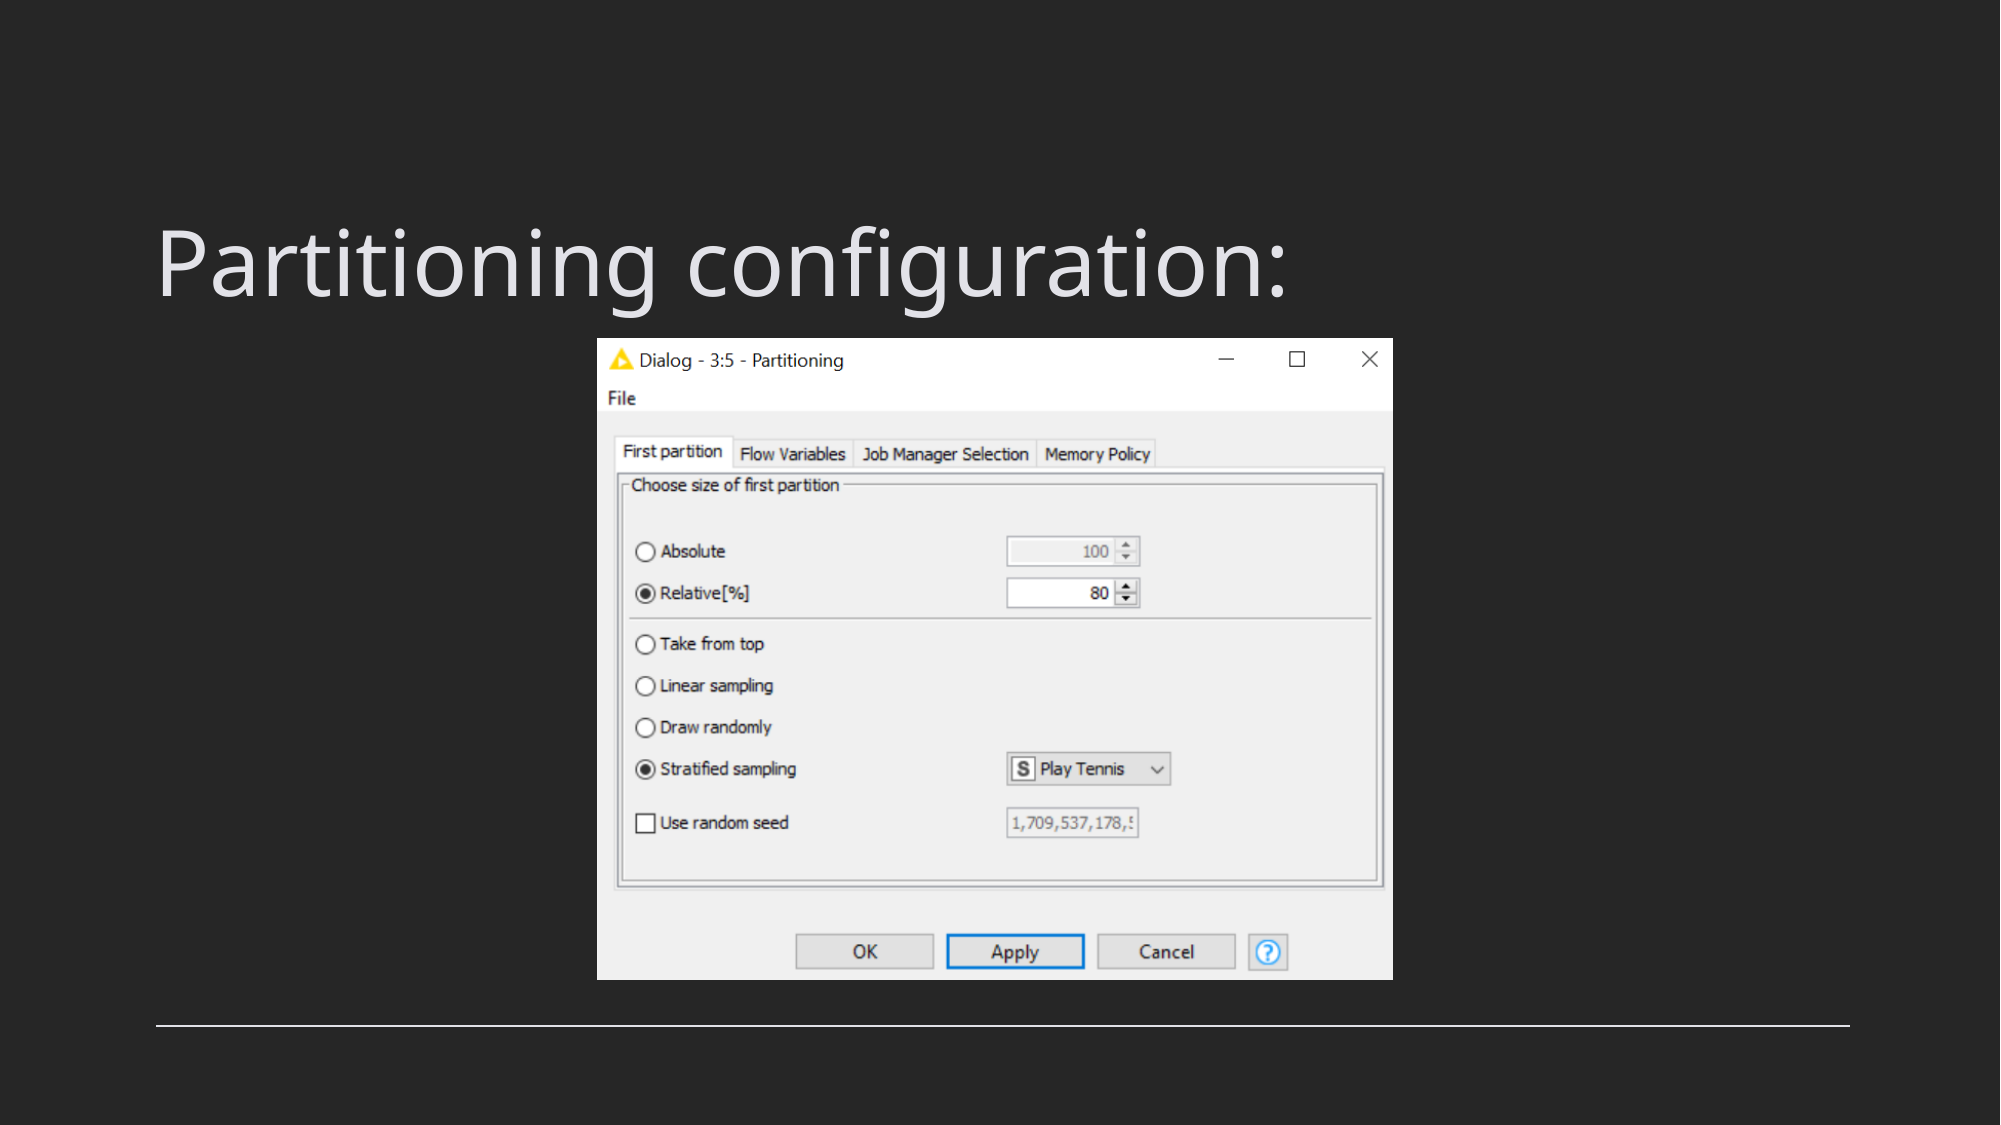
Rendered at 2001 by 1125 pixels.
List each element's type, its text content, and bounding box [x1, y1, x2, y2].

title Partitioning configuration: [139, 143, 1850, 322]
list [597, 338, 1393, 980]
